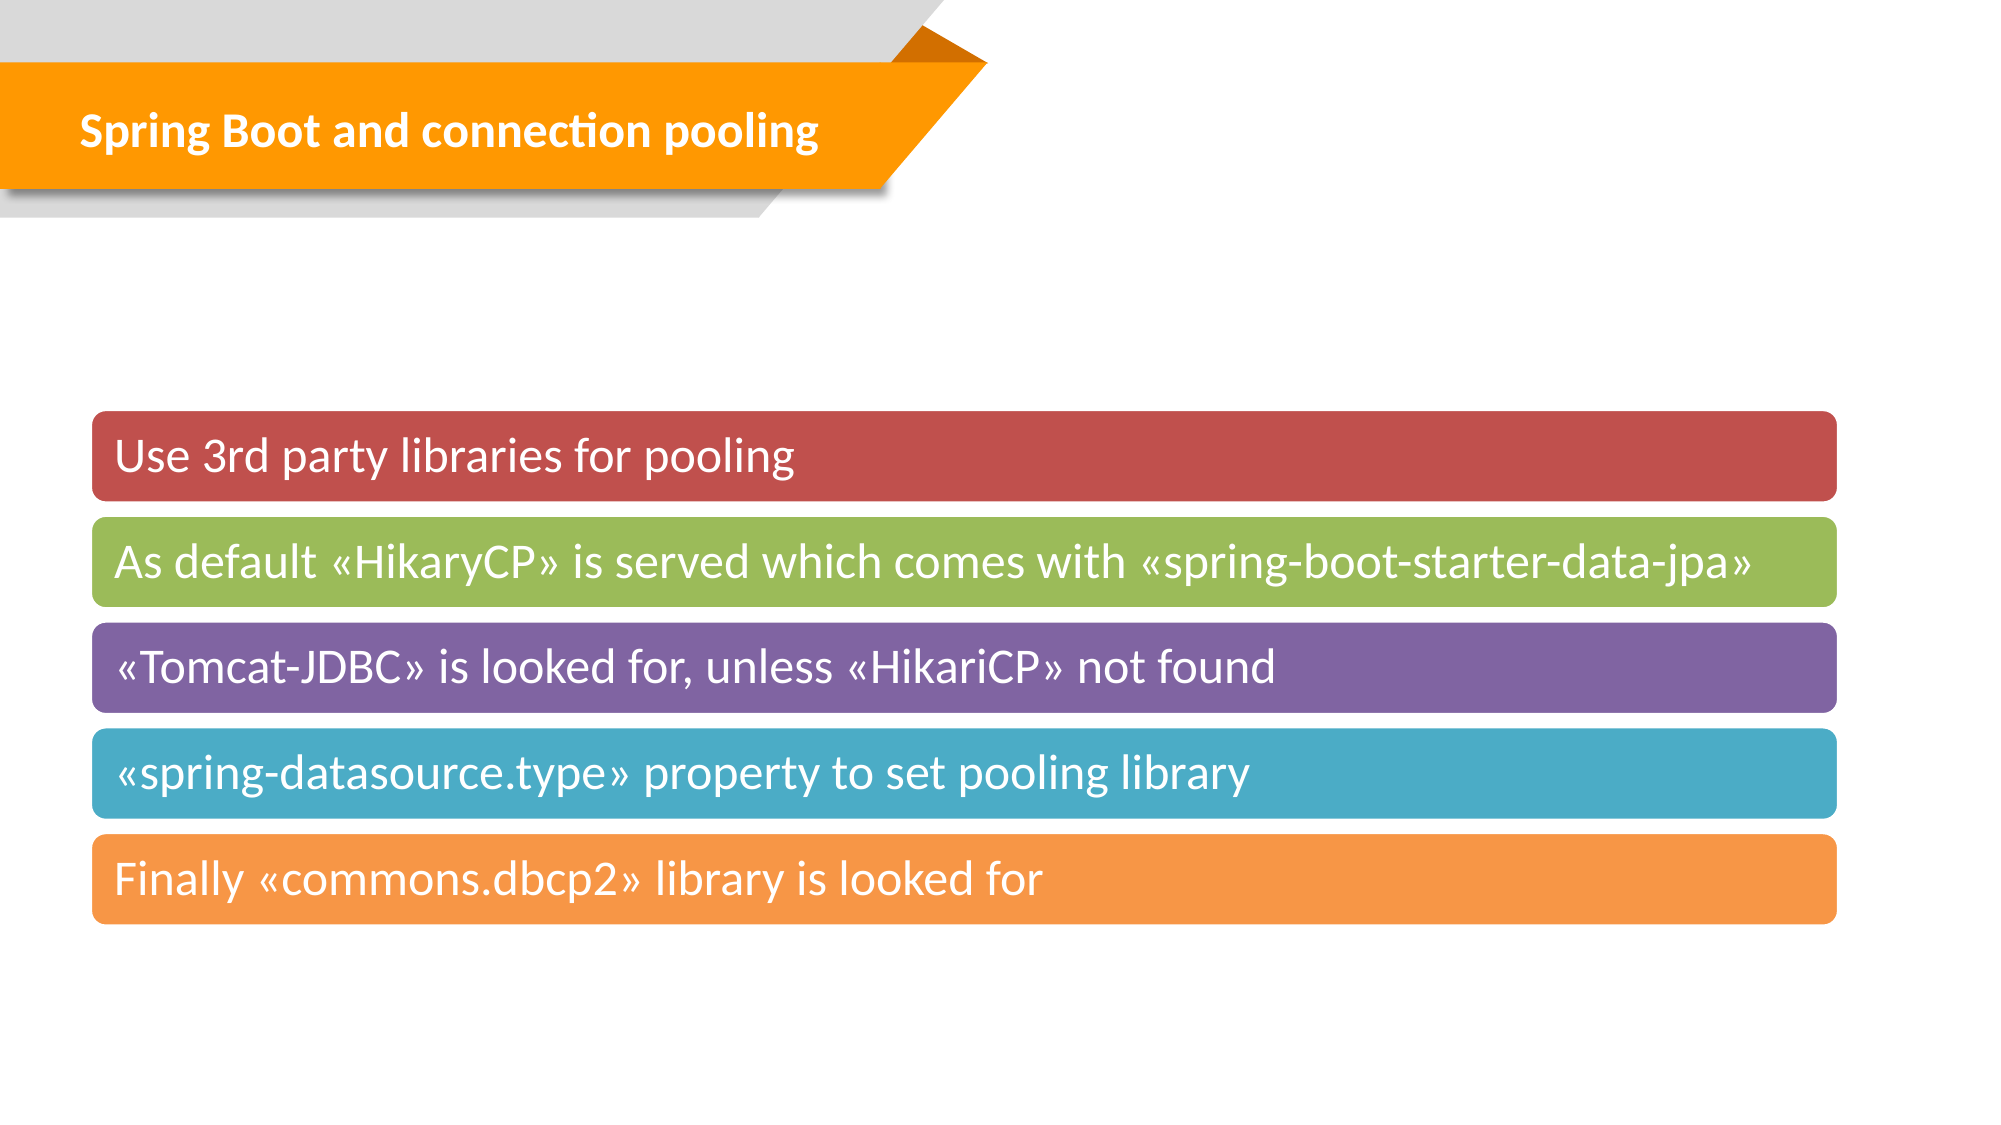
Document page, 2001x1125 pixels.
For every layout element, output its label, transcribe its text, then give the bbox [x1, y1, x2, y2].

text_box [89, 258, 1840, 1077]
title Spring Boot and connection pooling [19, 65, 880, 190]
